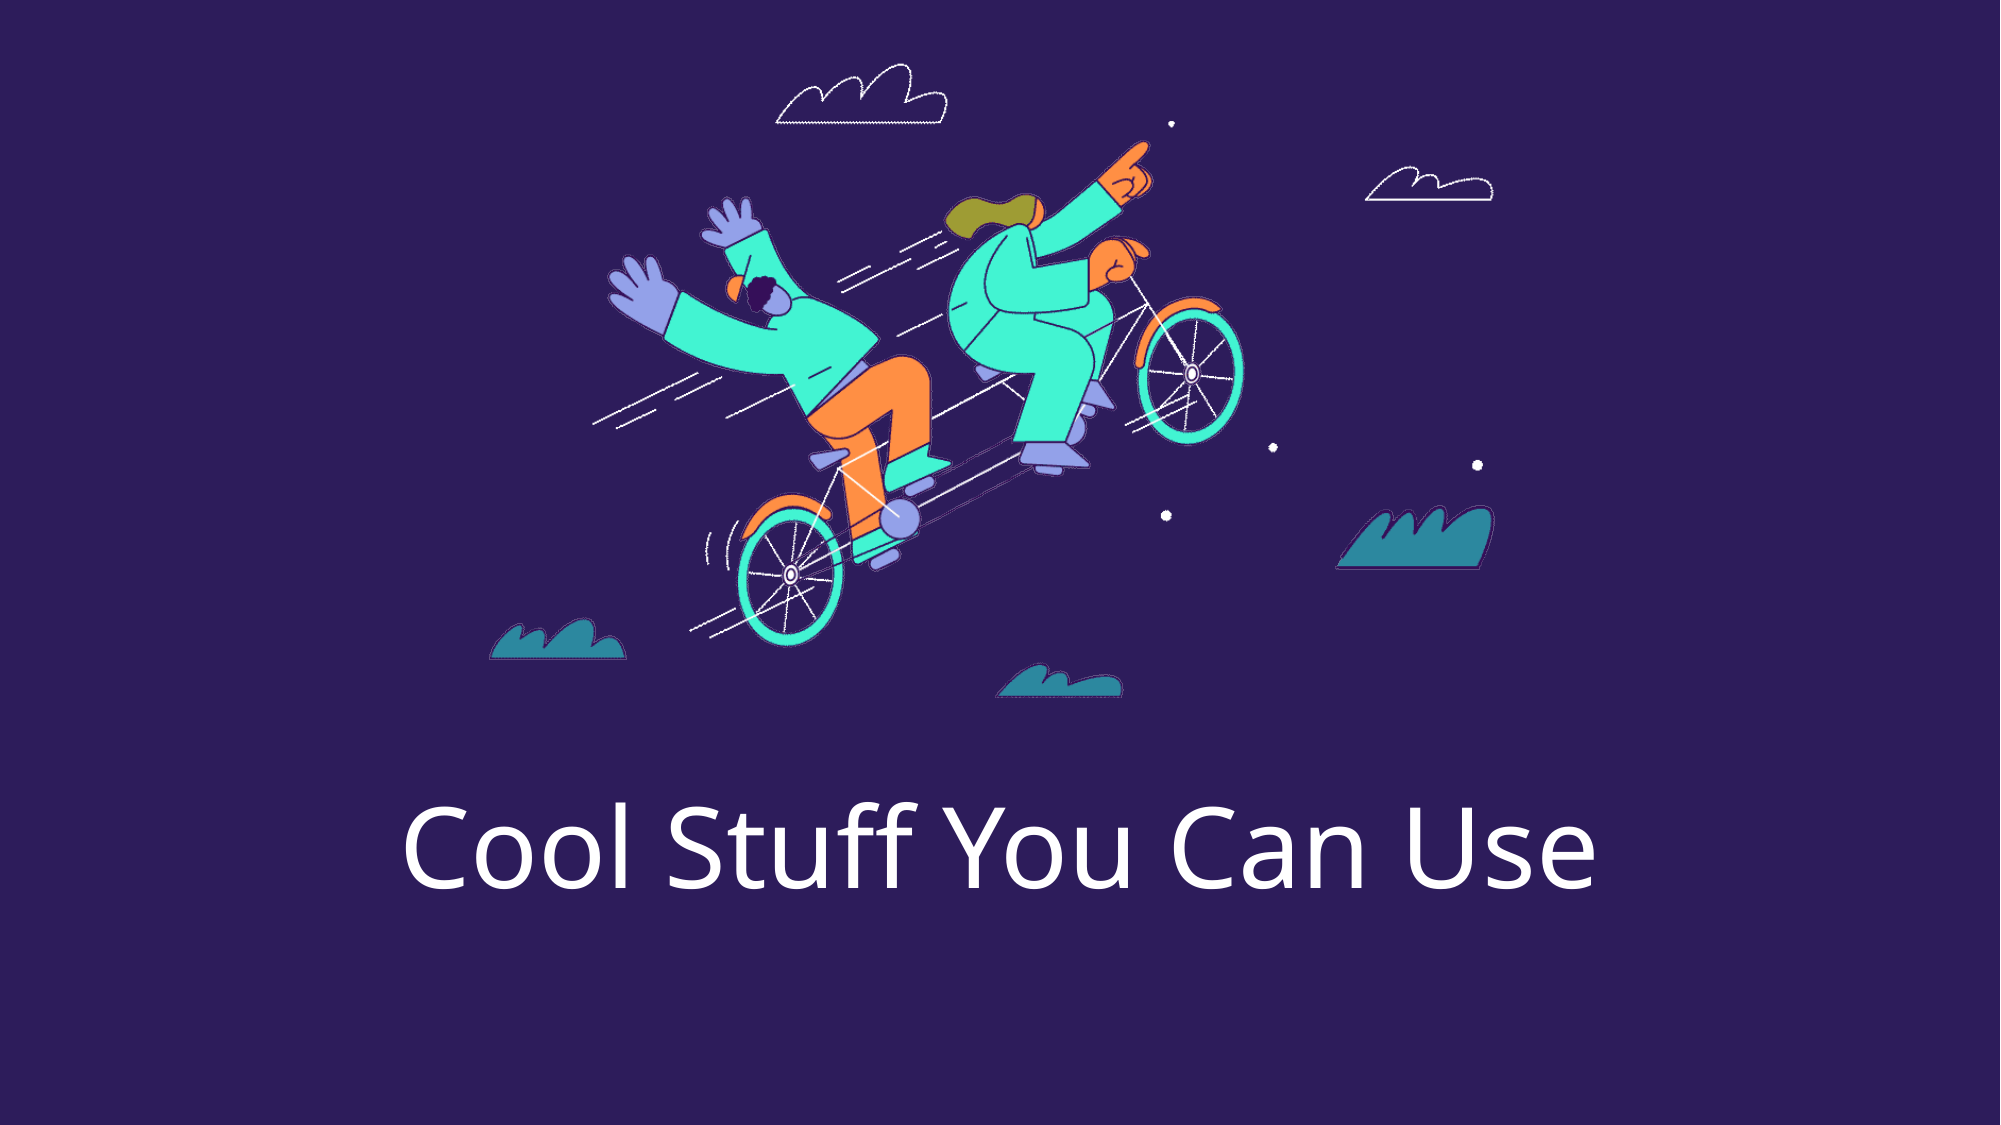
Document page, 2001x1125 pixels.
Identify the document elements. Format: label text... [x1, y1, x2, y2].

title Cool Stuff You Can Use [175, 786, 1825, 947]
picture [0, 52, 2000, 786]
